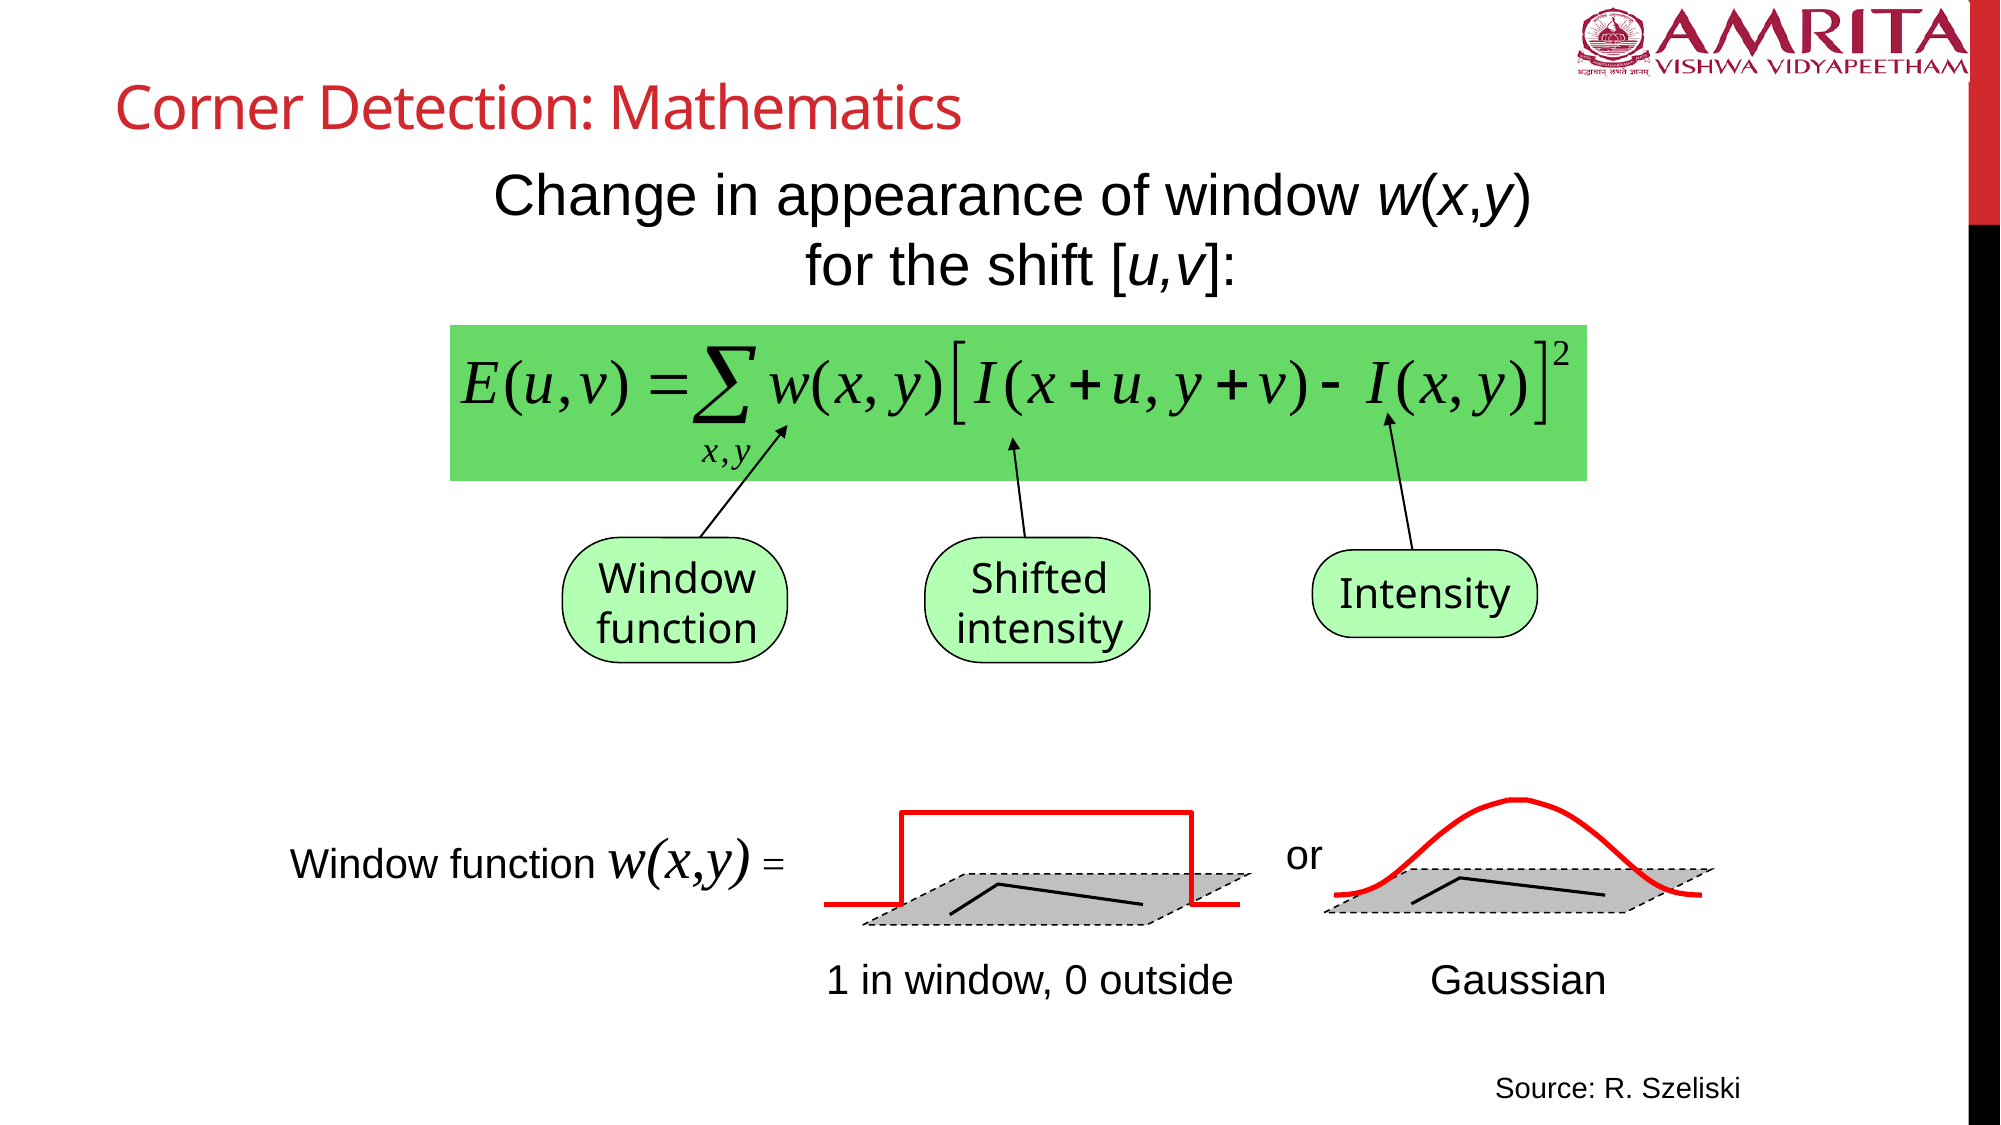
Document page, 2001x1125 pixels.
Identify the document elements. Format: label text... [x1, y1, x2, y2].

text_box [561, 424, 791, 663]
text_box Source: R. Szeliski [1480, 1062, 1757, 1113]
text_box Change in appearance of window w(x,y) for the shift [u,v]: [478, 149, 1564, 305]
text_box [924, 436, 1153, 663]
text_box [1311, 411, 1538, 638]
title Corner Detection: Mathematics [99, 25, 1898, 185]
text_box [449, 324, 1588, 482]
picture [1575, 2, 1970, 82]
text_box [274, 799, 1713, 1011]
